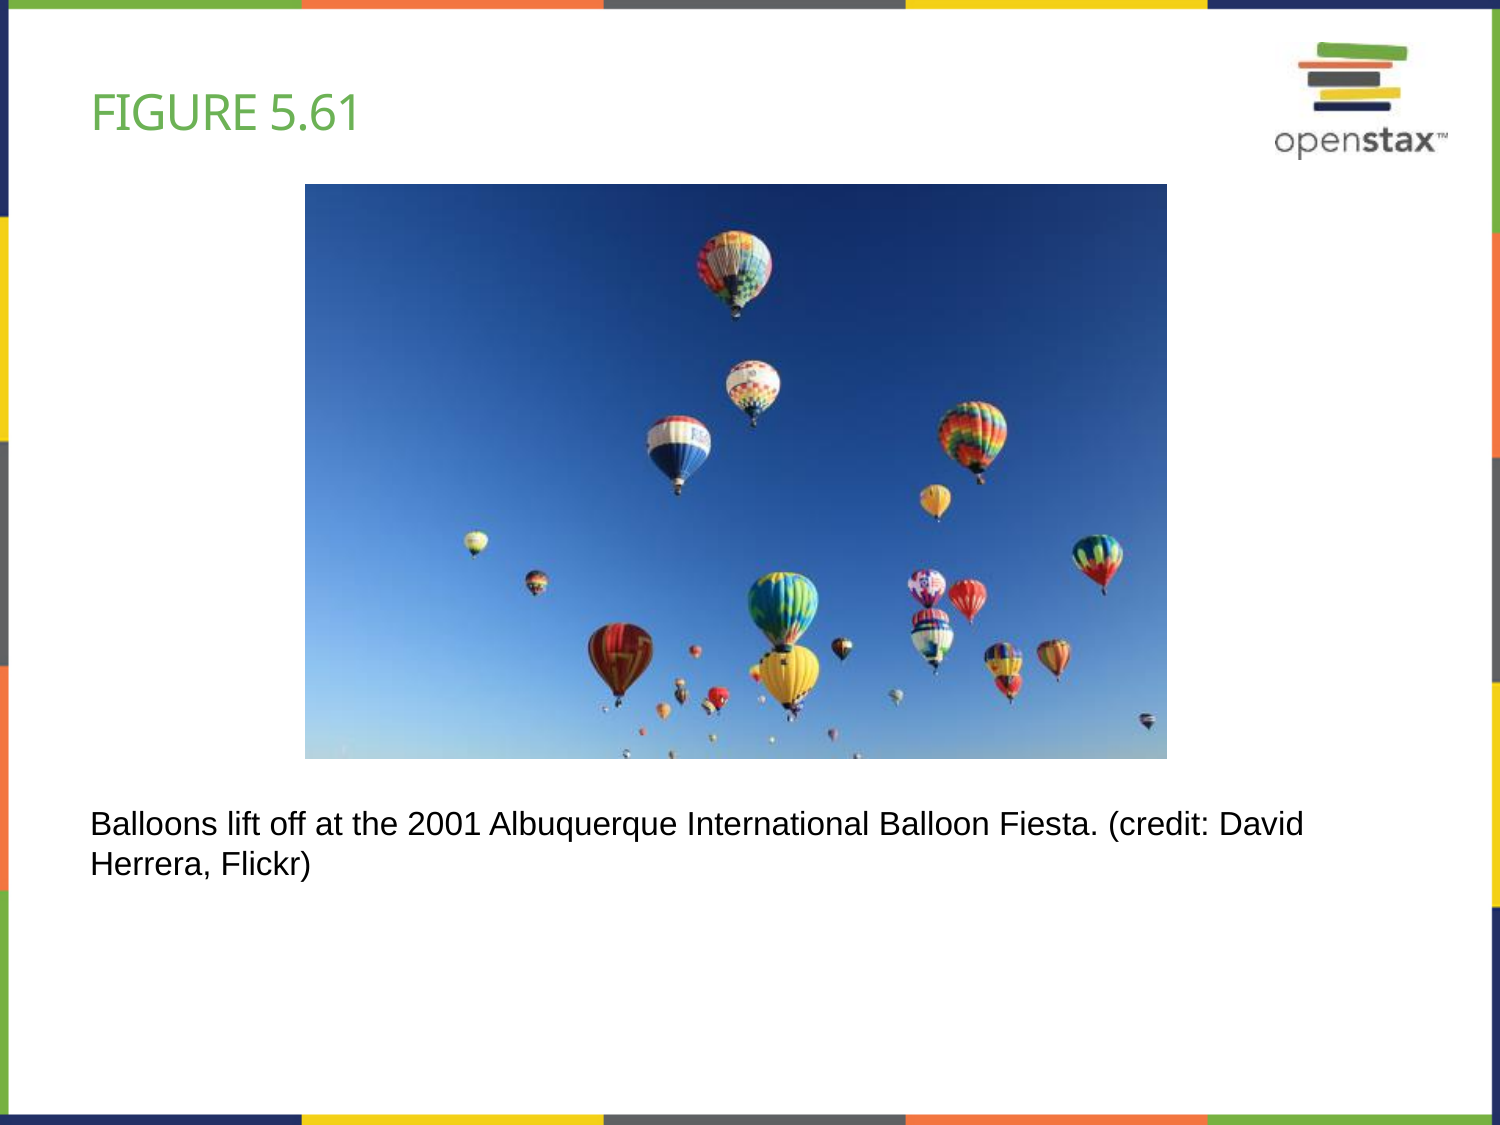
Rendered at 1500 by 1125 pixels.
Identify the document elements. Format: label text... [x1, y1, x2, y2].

picture [0, 0, 1500, 1125]
title Figure 5.61 [75, 39, 1275, 148]
list Balloons lift off at the 2001 Albuquerque International Balloon Fiesta. (credit: David Herrera, Flickr) [75, 794, 1398, 986]
